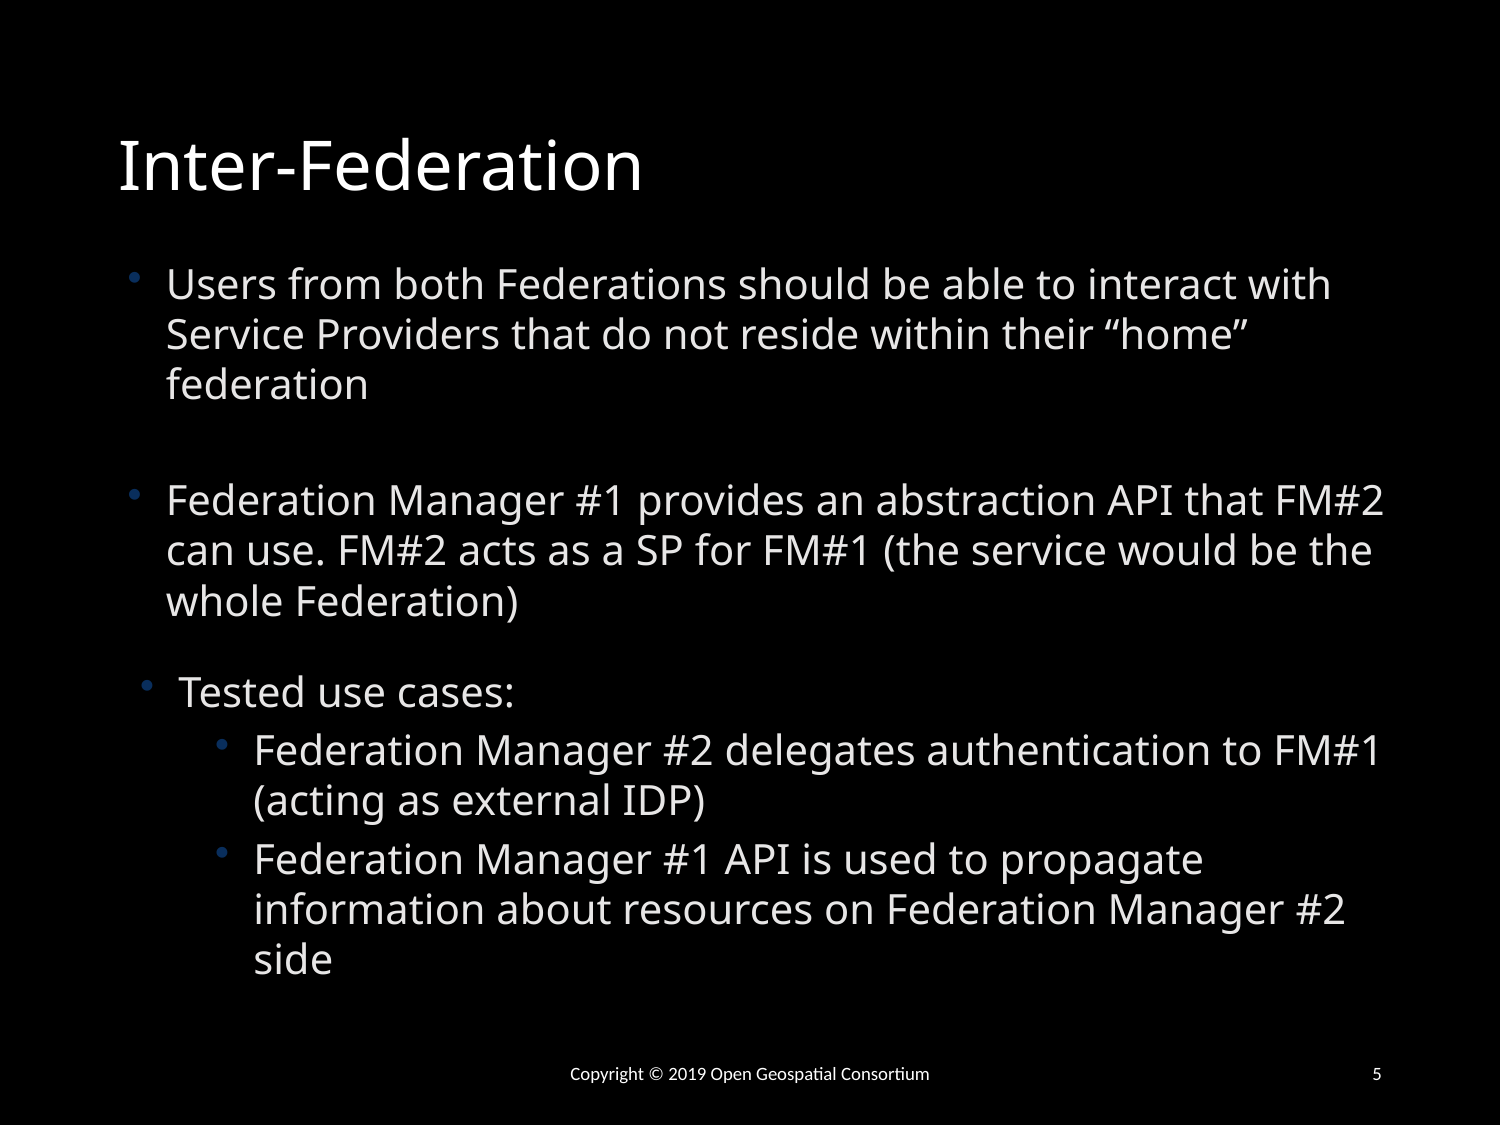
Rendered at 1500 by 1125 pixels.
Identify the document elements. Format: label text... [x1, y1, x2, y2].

footer Copyright © 2019 Open Geospatial Consortium [496, 1042, 1004, 1103]
text_box Users from both Federations should be able to interact with Service Providers that do not reside within their “home” federation Federation Manager #1 provides an abstraction API that FM#2 can use. FM#2 acts as a SP for FM#1 (the service would be the whole Federation) [112, 249, 1425, 650]
text_box Tested use cases: Federation Manager #2 delegates authentication to FM#1 (acting as external IDP) Federation Manager #1 API is used to propagate information about resources on Federation Manager #2 side [125, 600, 1438, 1013]
title Inter-Federation [103, 59, 1397, 278]
slide_number 5 [1059, 1042, 1397, 1103]
